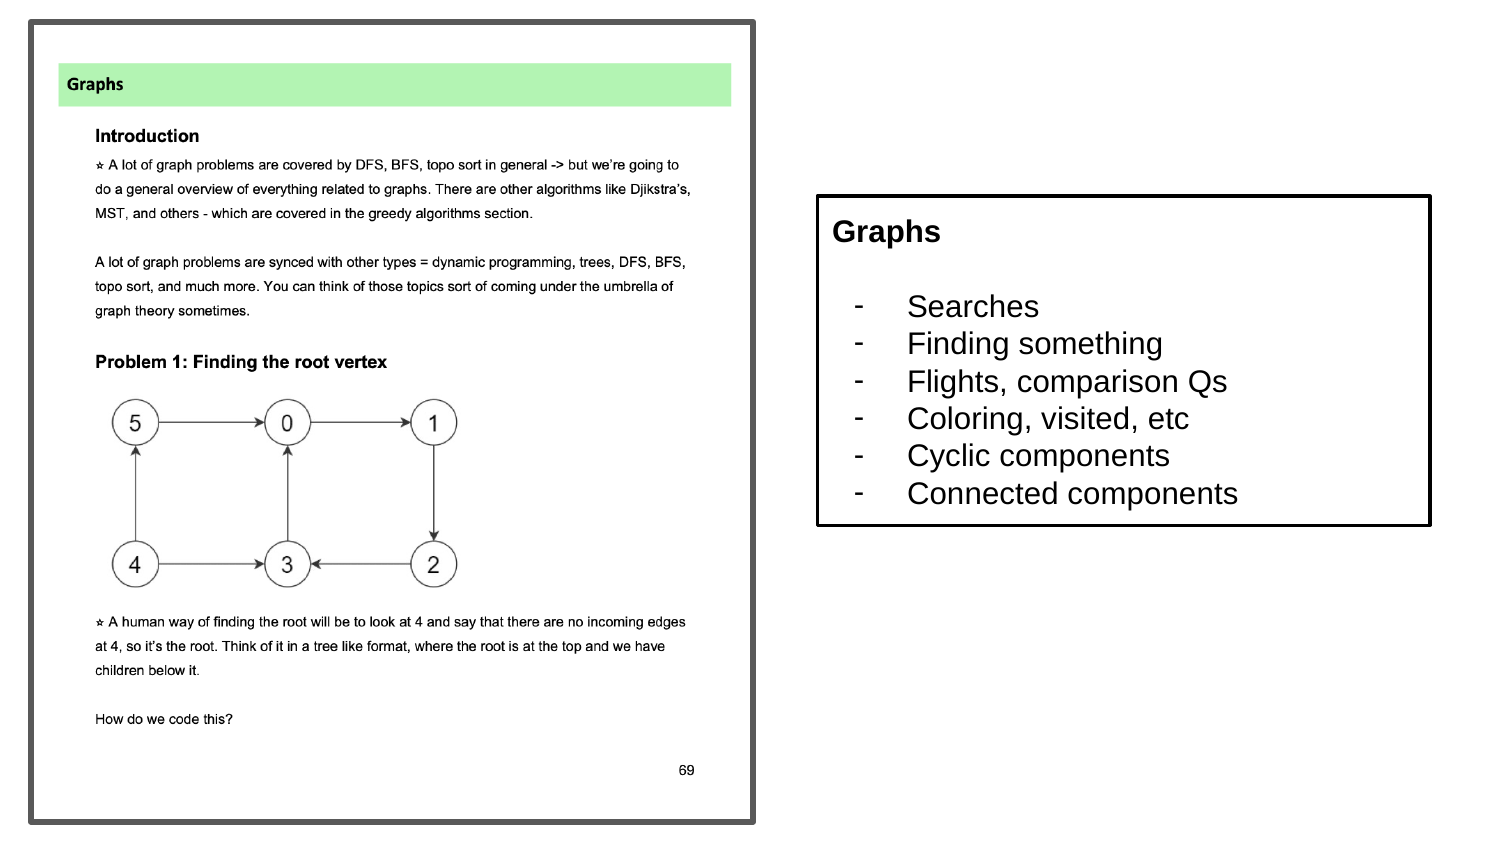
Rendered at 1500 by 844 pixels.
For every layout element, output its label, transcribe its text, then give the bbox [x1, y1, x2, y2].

picture [33, 24, 751, 819]
text_box Graphs Searches Finding something Flights, comparison Qs Coloring, visited, etc Cyclic components Connected components [817, 196, 1430, 526]
